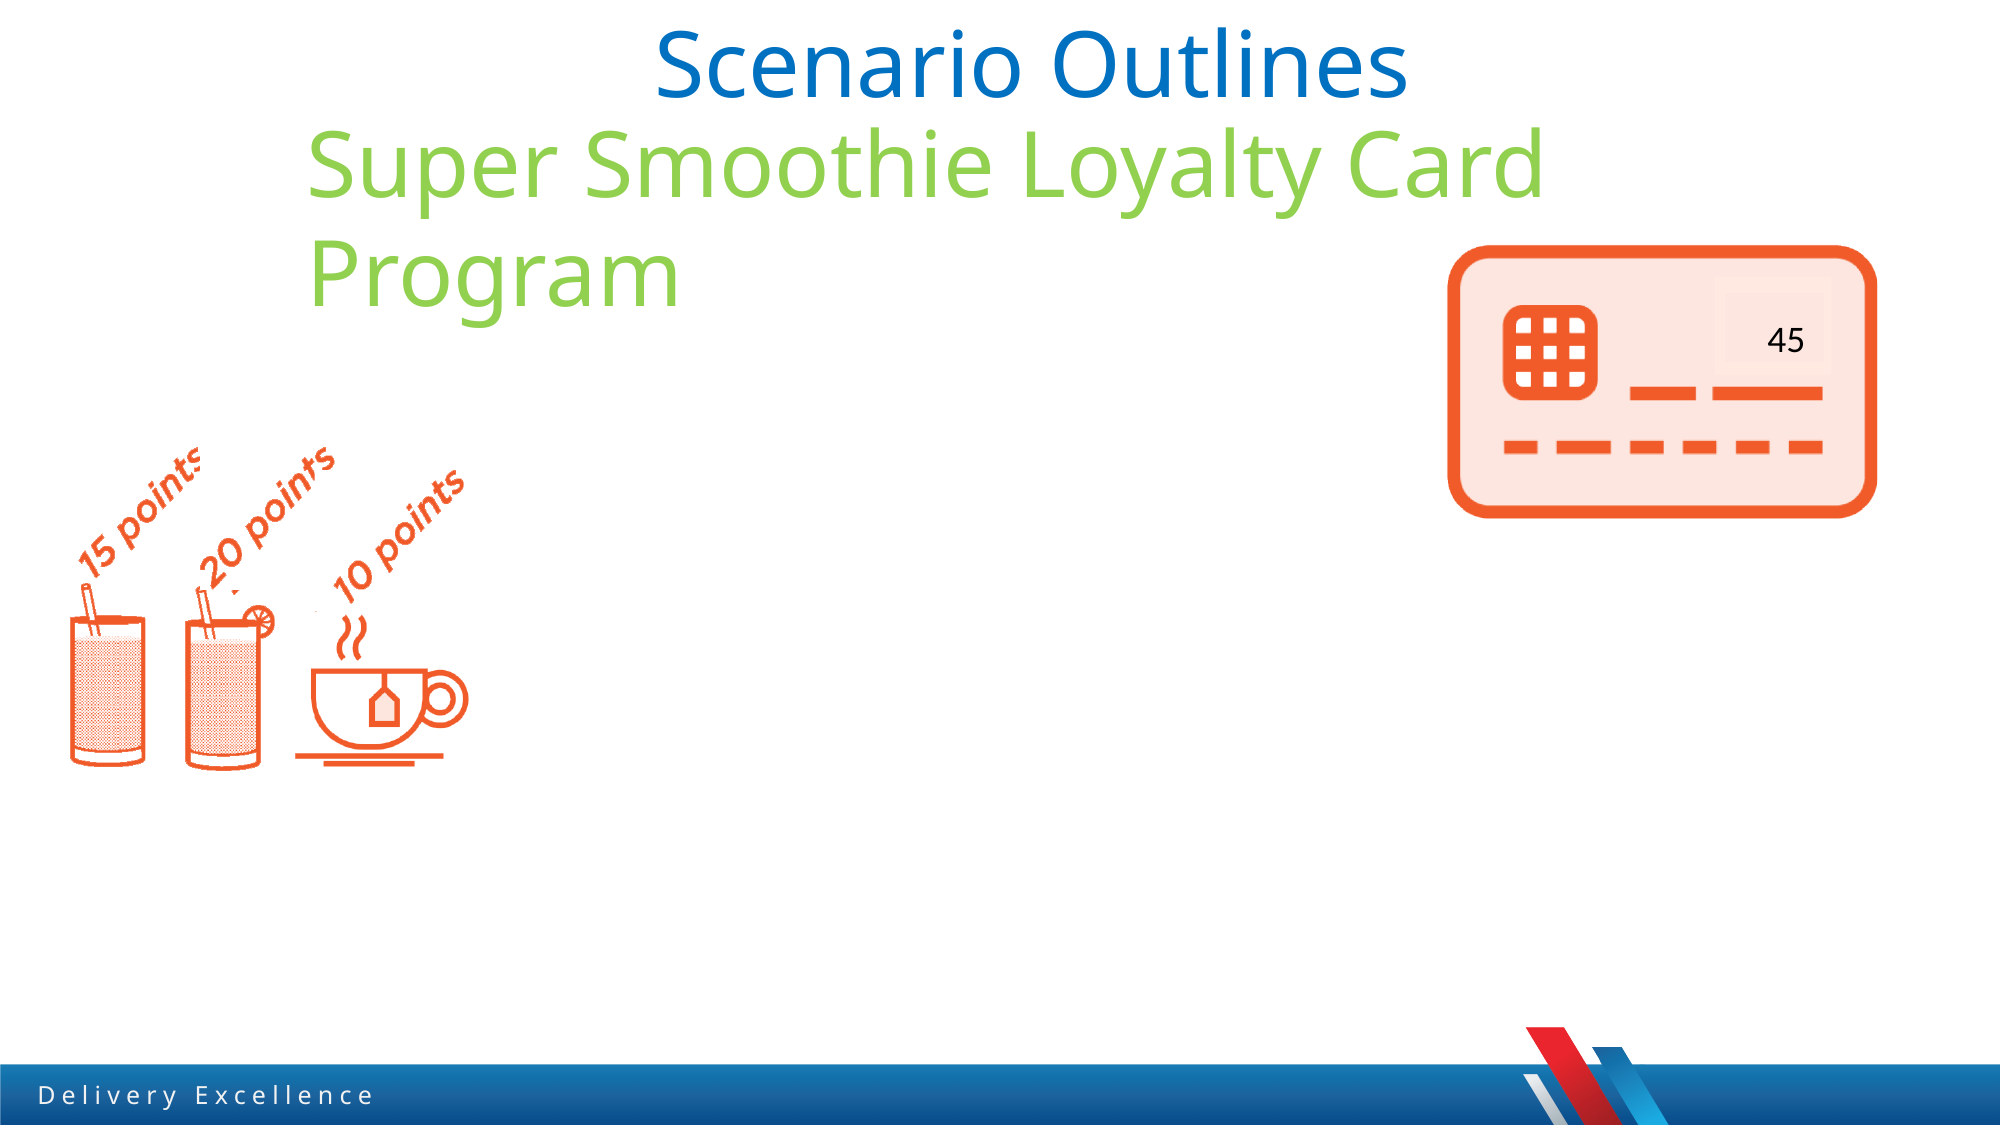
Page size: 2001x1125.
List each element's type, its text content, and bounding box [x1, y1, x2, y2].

text_box Scenario Outlines [639, 0, 1538, 97]
text_box Super Smoothie Loyalty Card Program [291, 97, 1730, 222]
text_box Delivery Excellence [22, 1072, 916, 1118]
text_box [185, 586, 275, 771]
picture [0, 1027, 2000, 1125]
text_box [1446, 244, 1878, 519]
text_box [70, 577, 146, 767]
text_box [200, 447, 350, 590]
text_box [314, 470, 464, 612]
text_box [294, 614, 469, 767]
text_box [78, 447, 200, 578]
